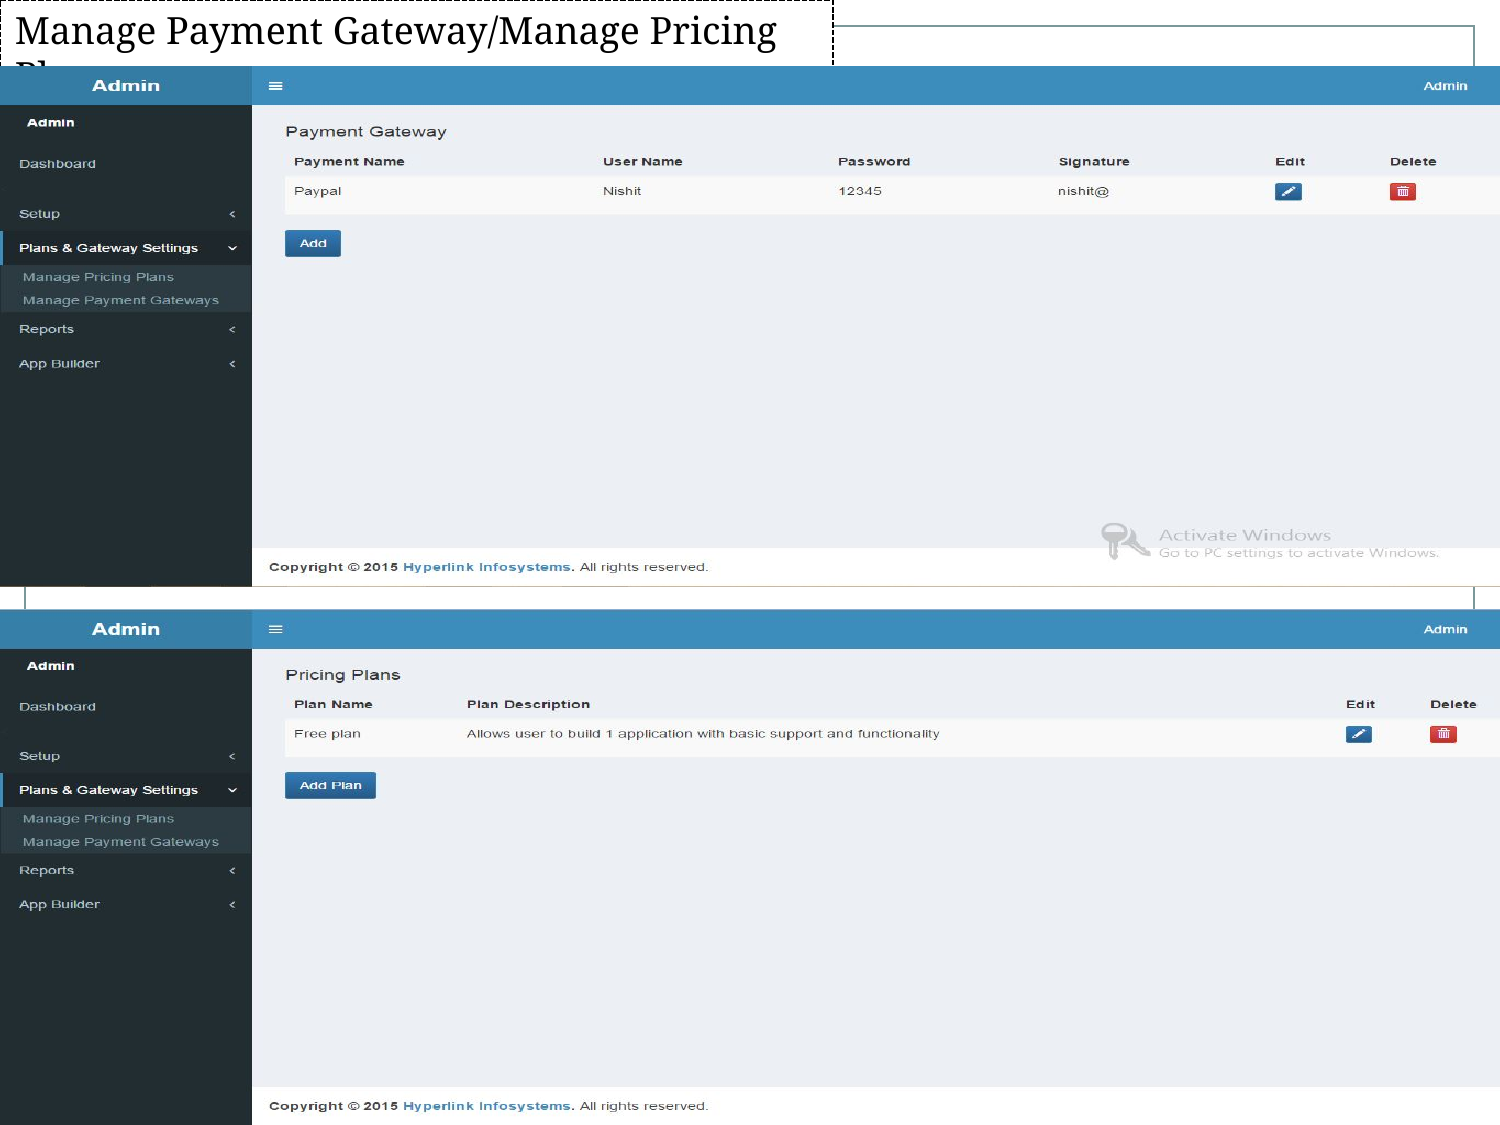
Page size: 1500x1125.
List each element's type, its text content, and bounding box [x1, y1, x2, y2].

picture [0, 66, 1500, 587]
picture [0, 609, 1500, 1125]
text_box Manage Payment Gateway/Manage Pricing Plan [0, 0, 834, 64]
